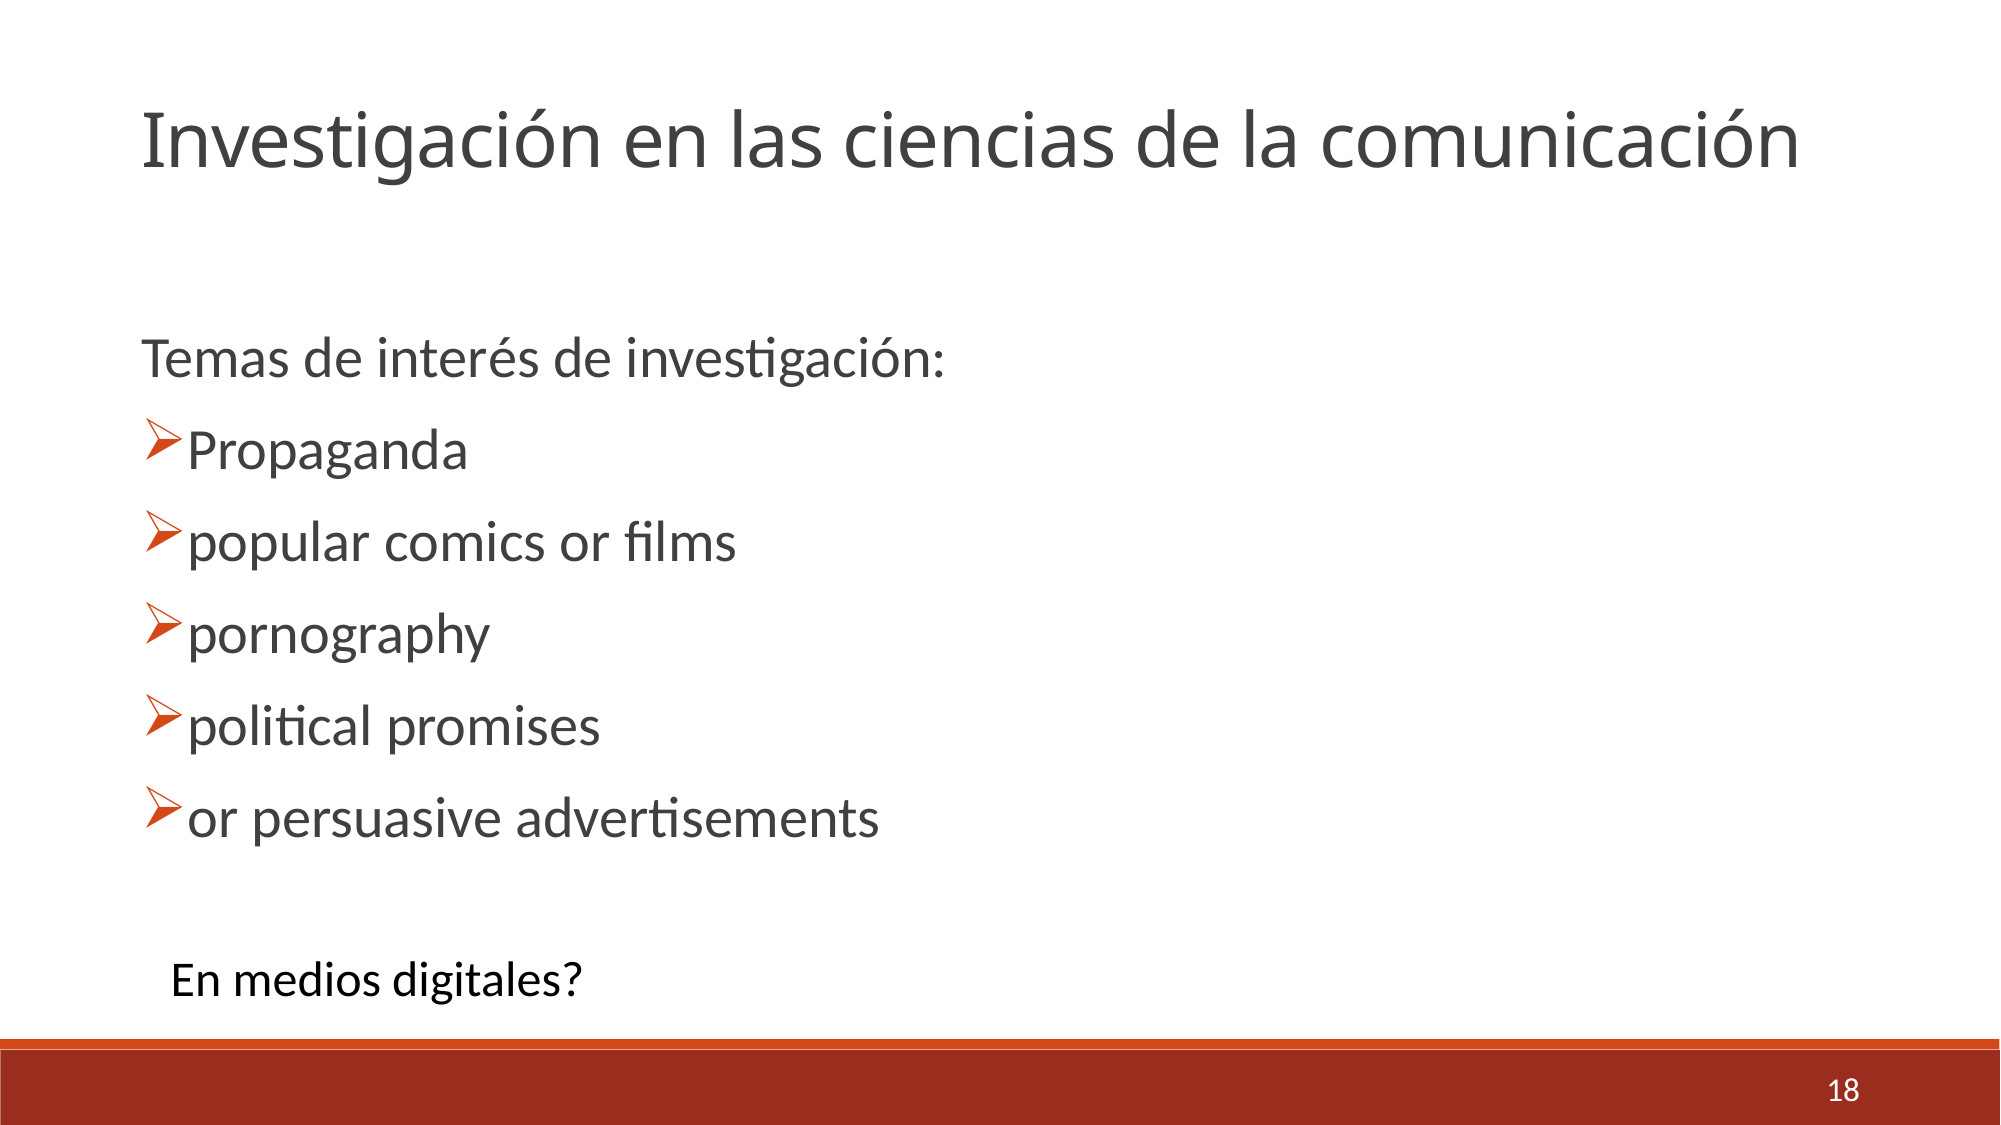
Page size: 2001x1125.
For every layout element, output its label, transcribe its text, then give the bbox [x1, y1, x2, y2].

text_box Temas de interés de investigación: Propaganda popular comics or films pornography political promises or persuasive advertisements [126, 319, 1853, 1034]
text_box Investigación en las ciencias de la comunicación [126, 97, 1821, 242]
slide_number 18 [126, 1061, 1875, 1115]
text_box En medios digitales? [155, 939, 600, 1015]
